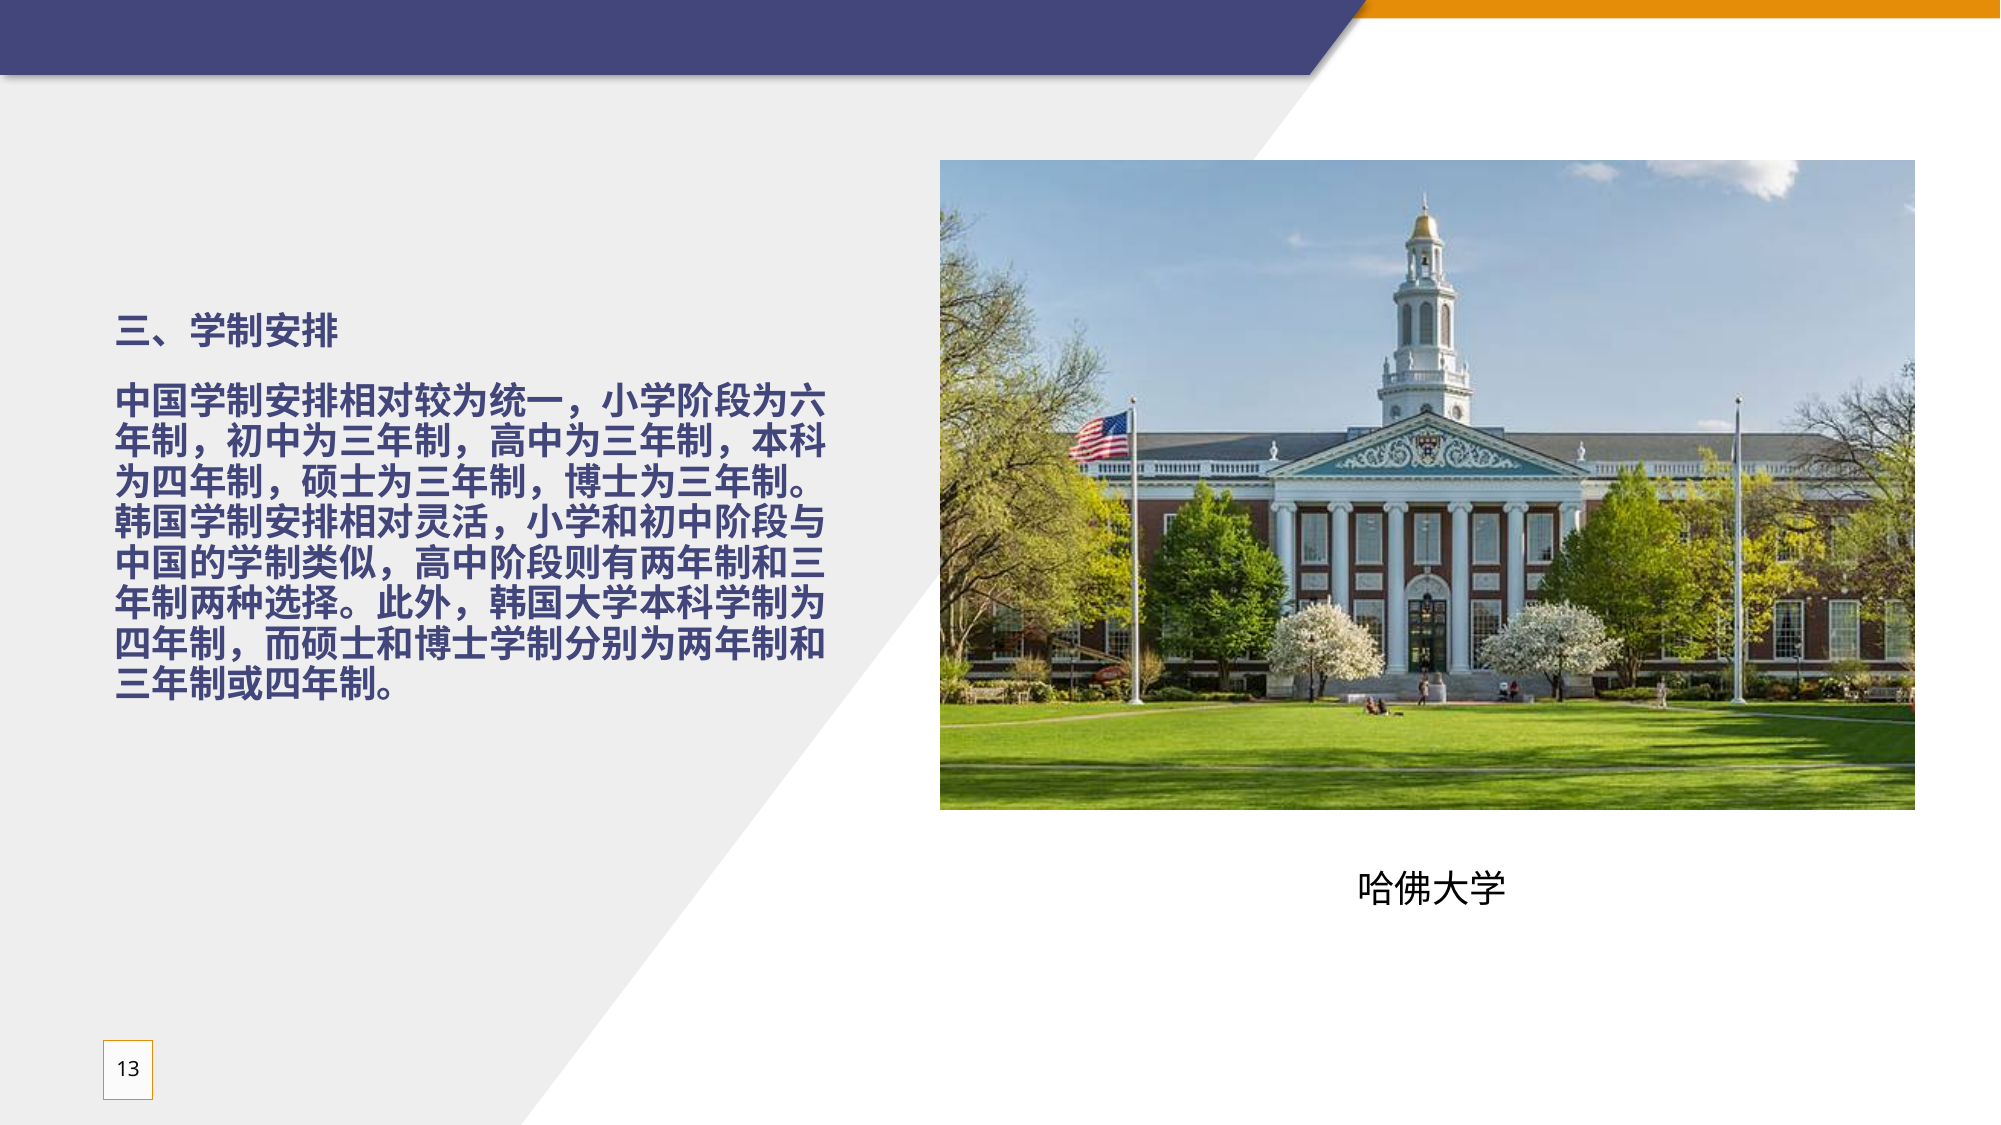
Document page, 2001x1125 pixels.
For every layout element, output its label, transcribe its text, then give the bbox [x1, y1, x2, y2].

slide_number 13 [103, 1040, 153, 1100]
picture [940, 160, 1915, 811]
list 三、学制安排 中国学制安排相对较为统一，小学阶段为六年制，初中为三年制，高中为三年制，本科为四年制，硕士为三年制，博士为三年制。韩国学制安排相对灵活，小学和初中阶段与中国的学制类似，高中阶段则有两年制和三年制两种选择。此外，韩国大学本科学制为四年制，而硕士和博士学制分别为两年制和三年制或四年制。 [99, 184, 859, 834]
text_box 哈佛大学 [1342, 857, 1591, 918]
